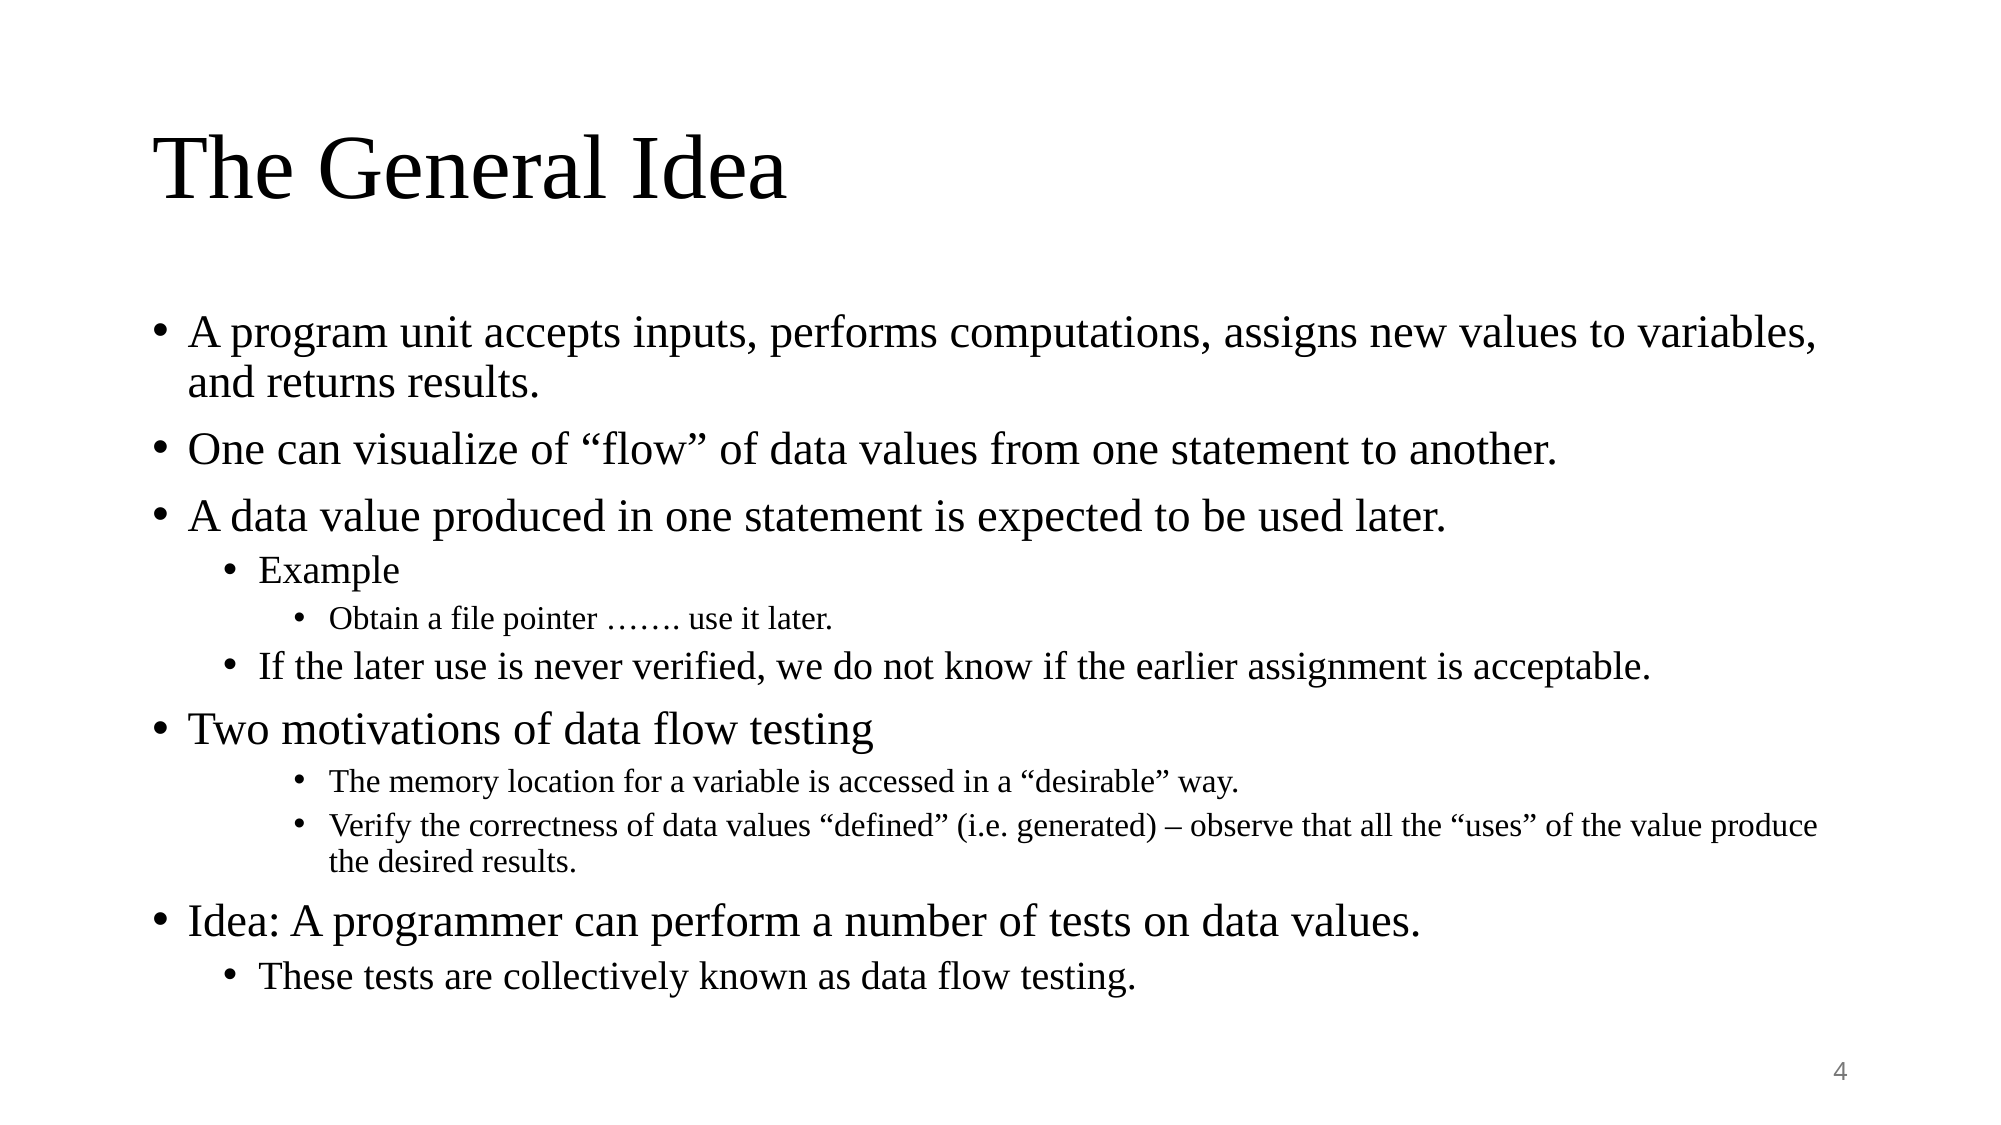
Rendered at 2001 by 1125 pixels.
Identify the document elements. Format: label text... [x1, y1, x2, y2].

title The General Idea [137, 59, 1863, 278]
list A program unit accepts inputs, performs computations, assigns new values to variables, and returns results. One can visualize of “flow” of data values from one statement to another. A data value produced in one statement is expected to be used later. Example Obtain a file pointer ……. use it later. If the later use is never verified, we do not know if the earlier assignment is acceptable. Two motivations of data flow testing The memory location for a variable is accessed in a “desirable” way. Verify the correctness of data values “defined” (i.e. generated) – observe that all the “uses” of the value produce the desired results. Idea: A programmer can perform a number of tests on data values. These tests are collectively known as data flow testing. [137, 299, 1863, 1014]
slide_number 4 [1412, 1042, 1863, 1103]
